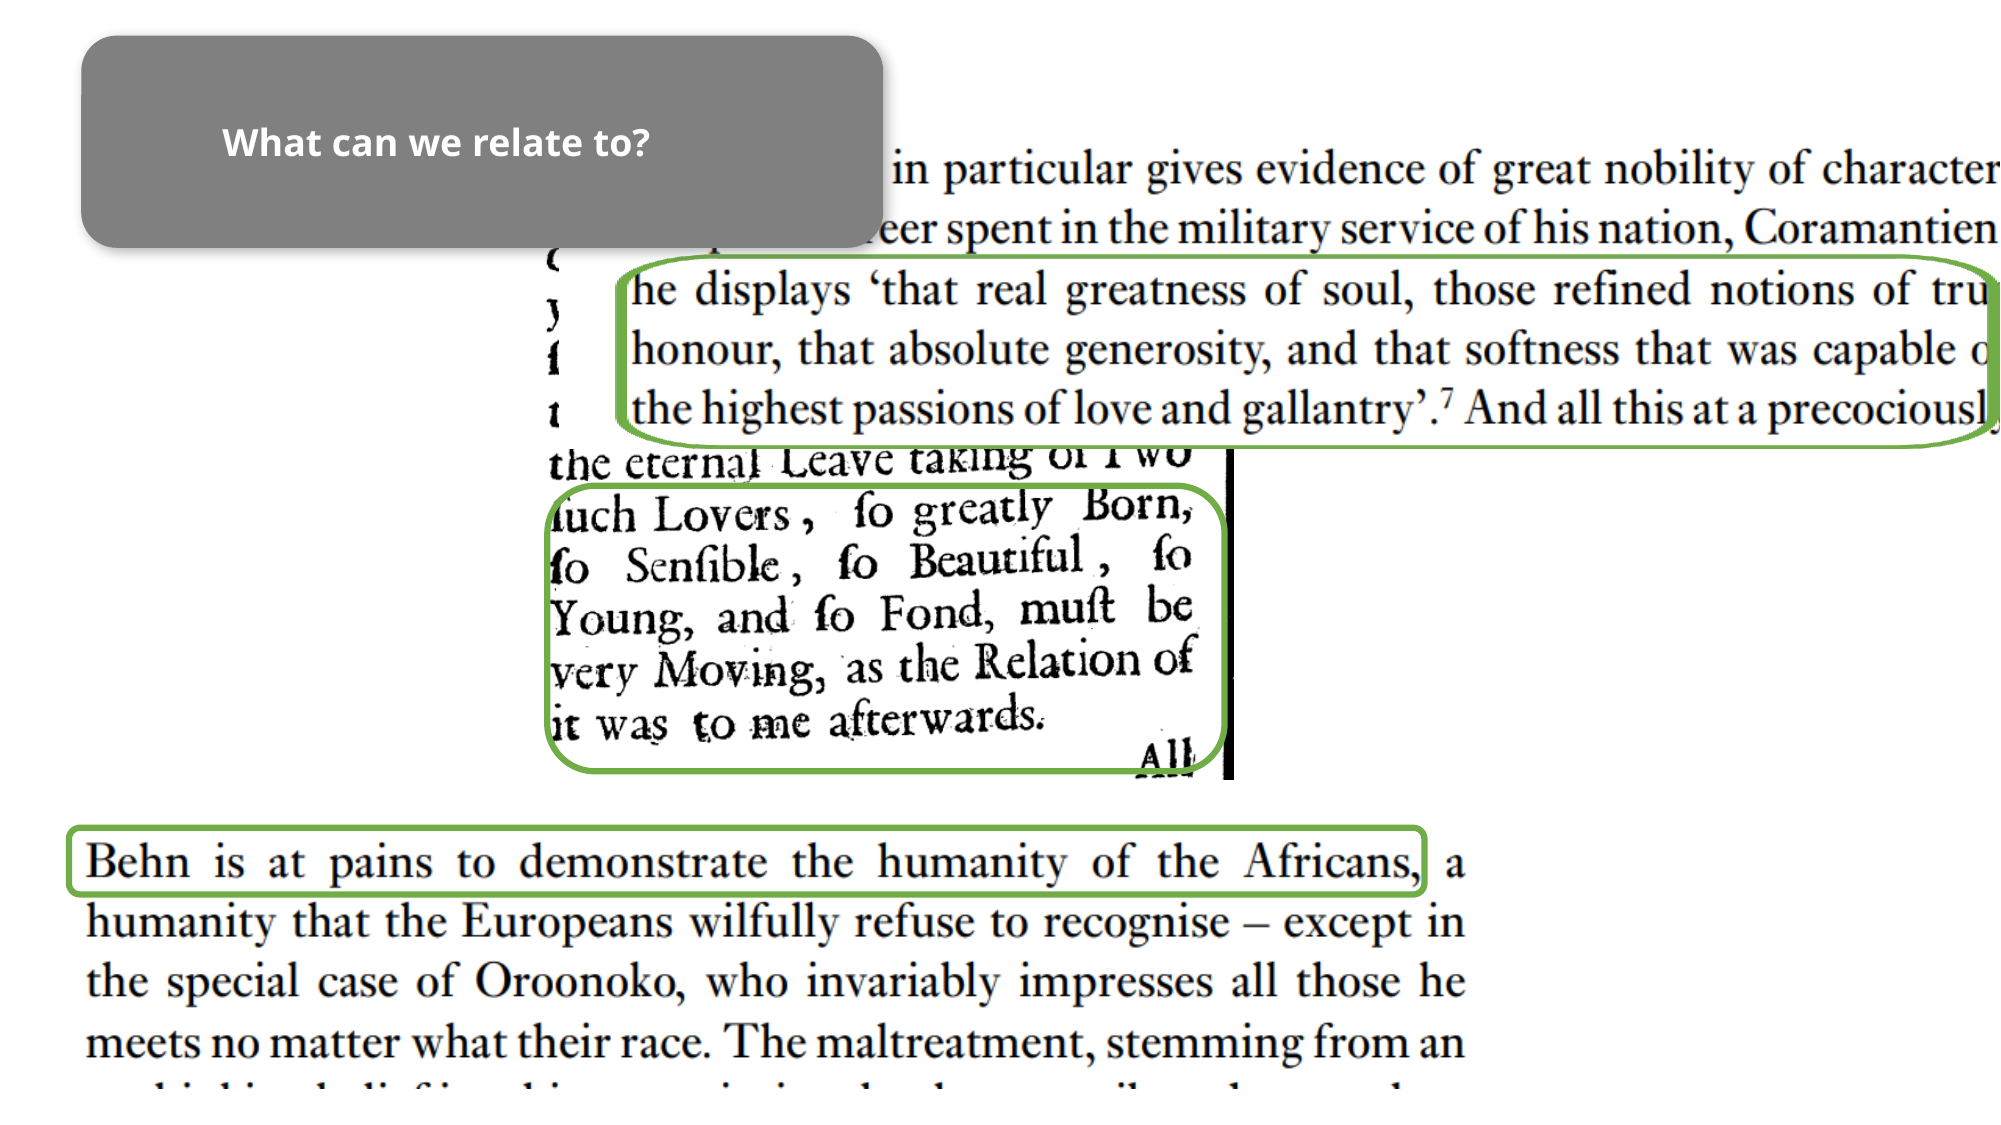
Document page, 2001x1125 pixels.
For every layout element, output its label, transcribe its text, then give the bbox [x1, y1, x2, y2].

text_box [80, 34, 885, 249]
picture [0, 135, 2000, 1089]
text_box What can we relate to? [207, 111, 746, 172]
